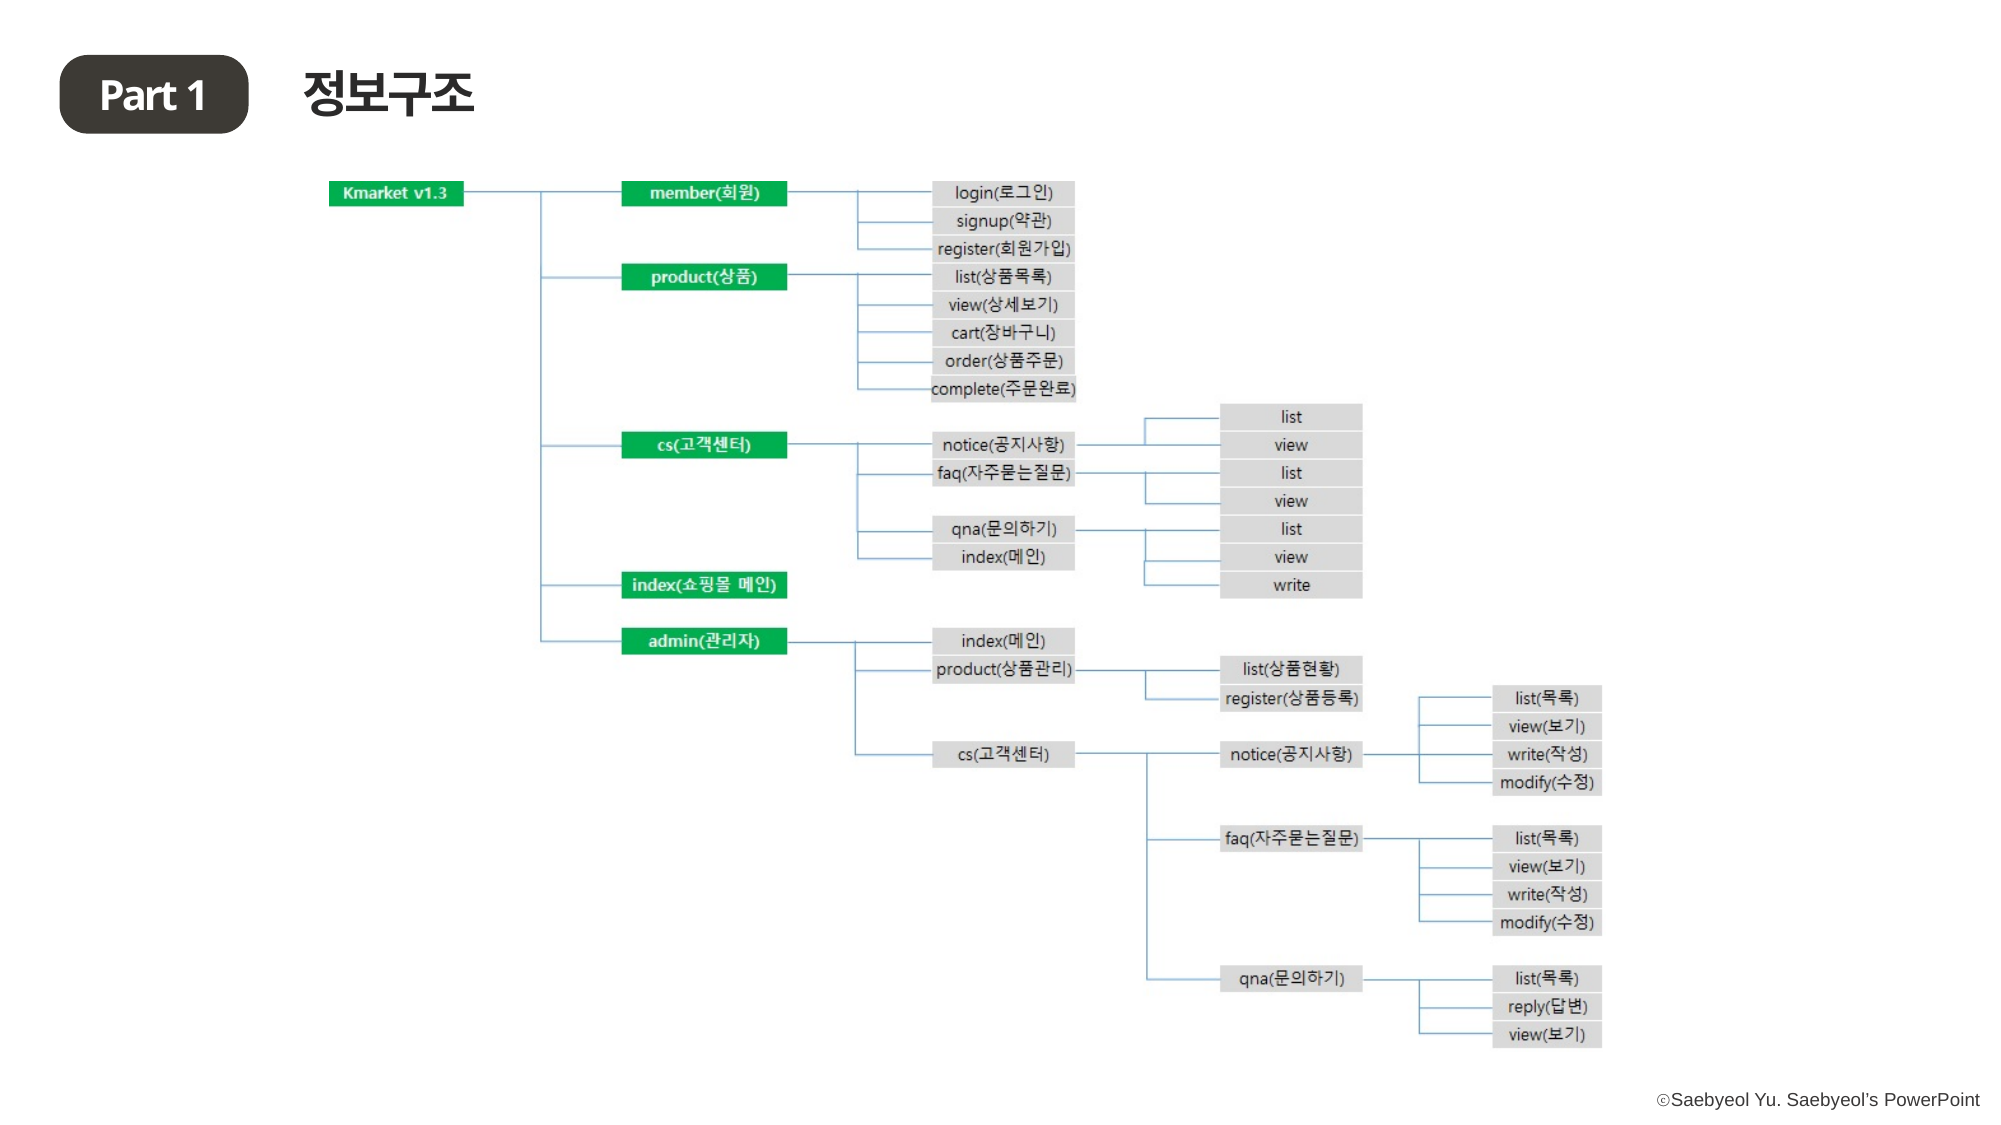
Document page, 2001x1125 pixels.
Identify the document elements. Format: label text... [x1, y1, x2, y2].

text_box [58, 53, 250, 135]
picture [329, 181, 1606, 1052]
text_box 정보구조 [287, 54, 492, 130]
text_box Part 1 [83, 61, 225, 127]
